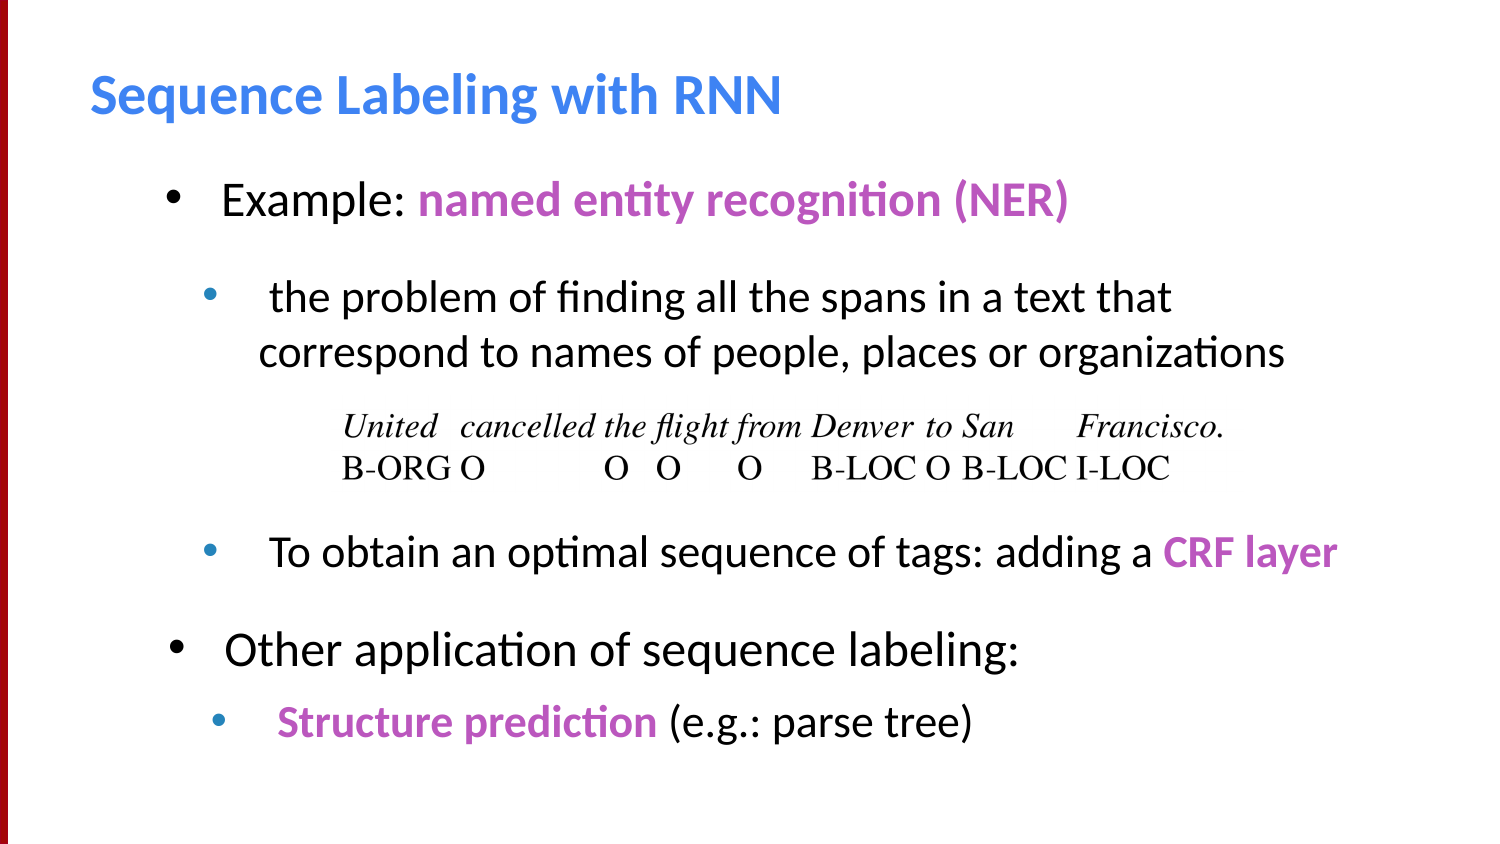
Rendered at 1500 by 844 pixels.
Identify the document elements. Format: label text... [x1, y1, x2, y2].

title Sequence Labeling with RNN [75, 12, 1463, 134]
text_box Other application of sequence labeling: [153, 608, 1104, 684]
text_box To obtain an optimal sequence of tags: adding a CRF layer [187, 514, 1388, 585]
text_box the problem of ﬁnding all the spans in a text that correspond to names of people, places or organizations [187, 259, 1325, 384]
text_box Example: named entity recognition (NER) [150, 159, 1100, 235]
text_box Structure prediction (e.g.: parse tree) [196, 684, 1334, 755]
picture [330, 395, 1244, 494]
